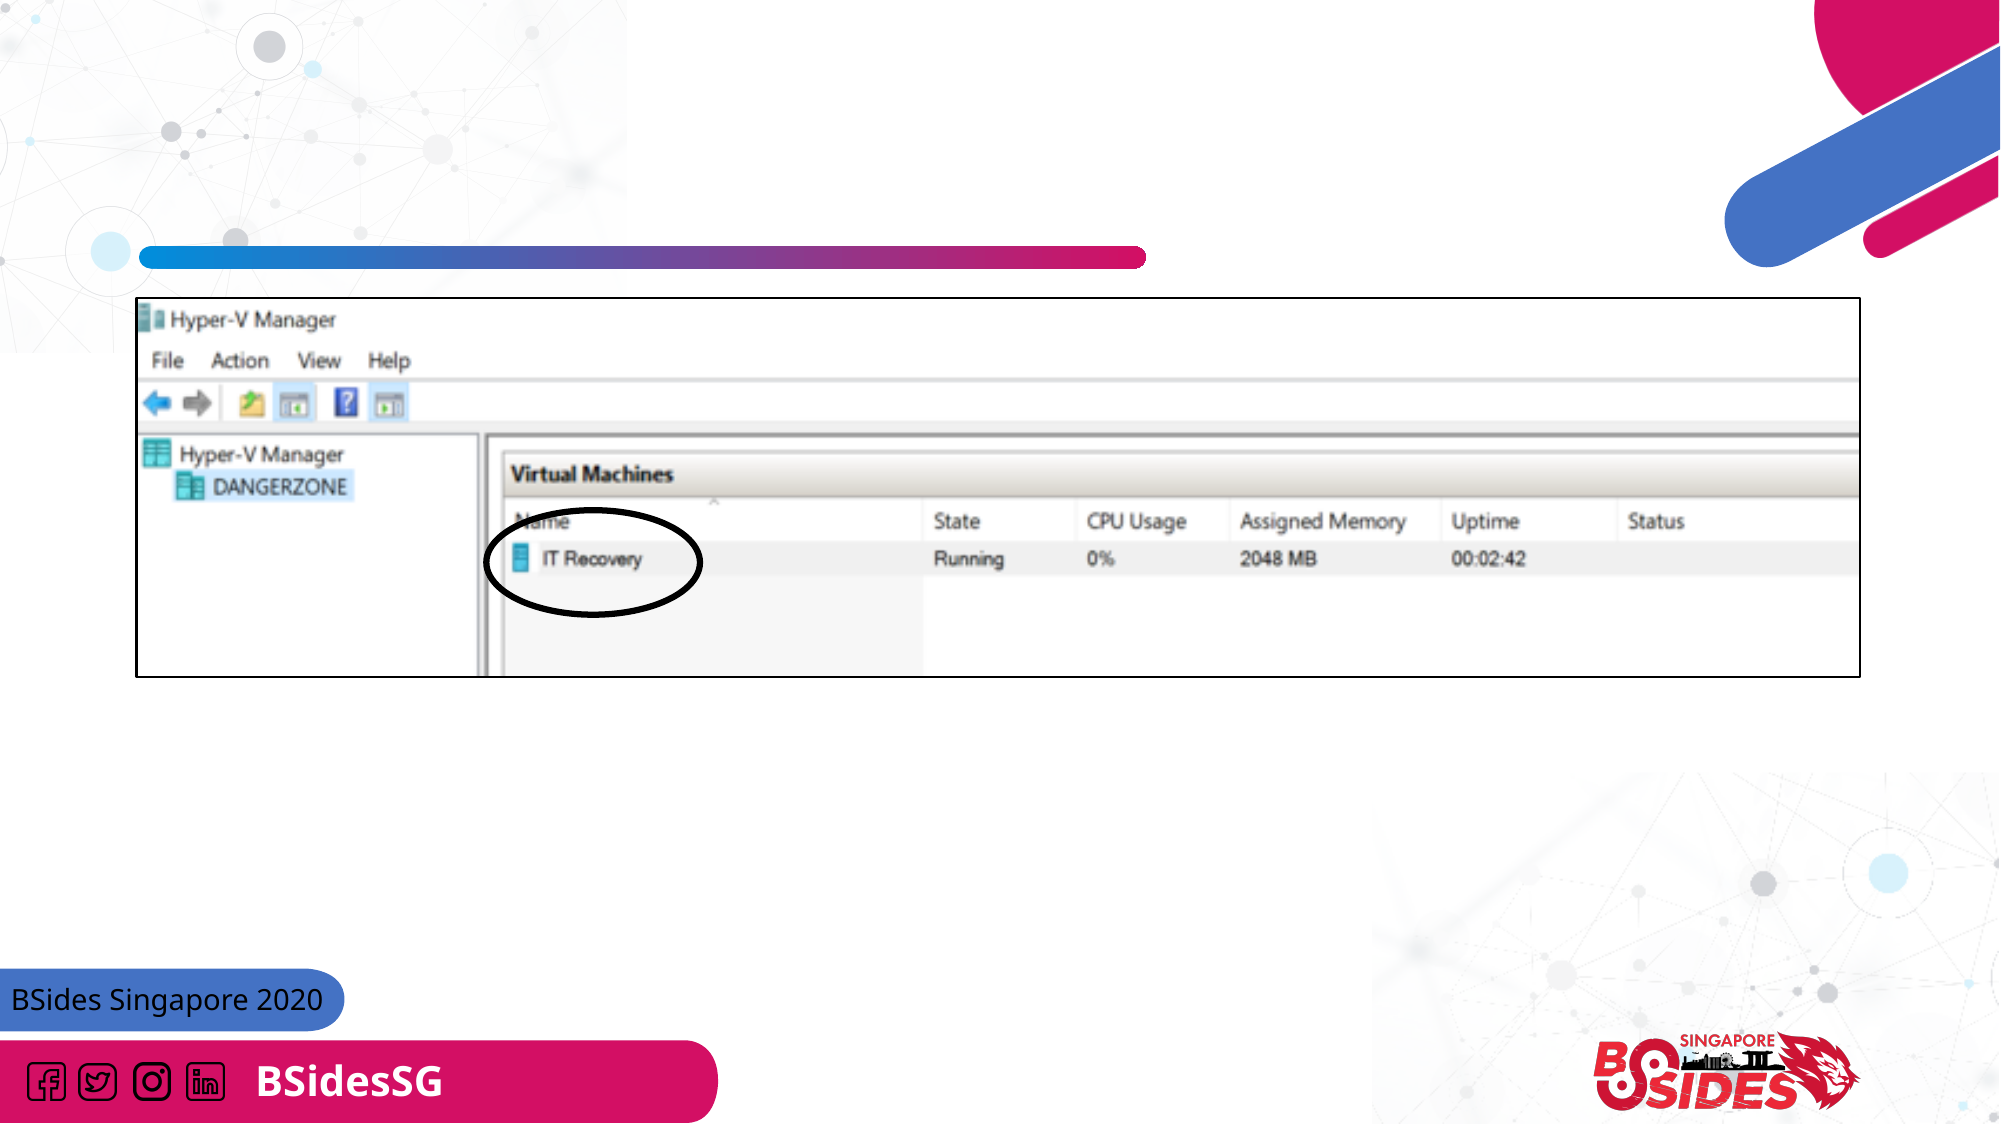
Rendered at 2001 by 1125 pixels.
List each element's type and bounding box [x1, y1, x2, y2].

picture [133, 1062, 171, 1101]
picture [27, 1062, 66, 1101]
picture [1814, 0, 2000, 116]
picture [1863, 155, 1999, 259]
picture [1589, 1031, 1863, 1114]
picture [186, 1062, 225, 1101]
picture [78, 1063, 117, 1101]
picture [137, 299, 1859, 676]
